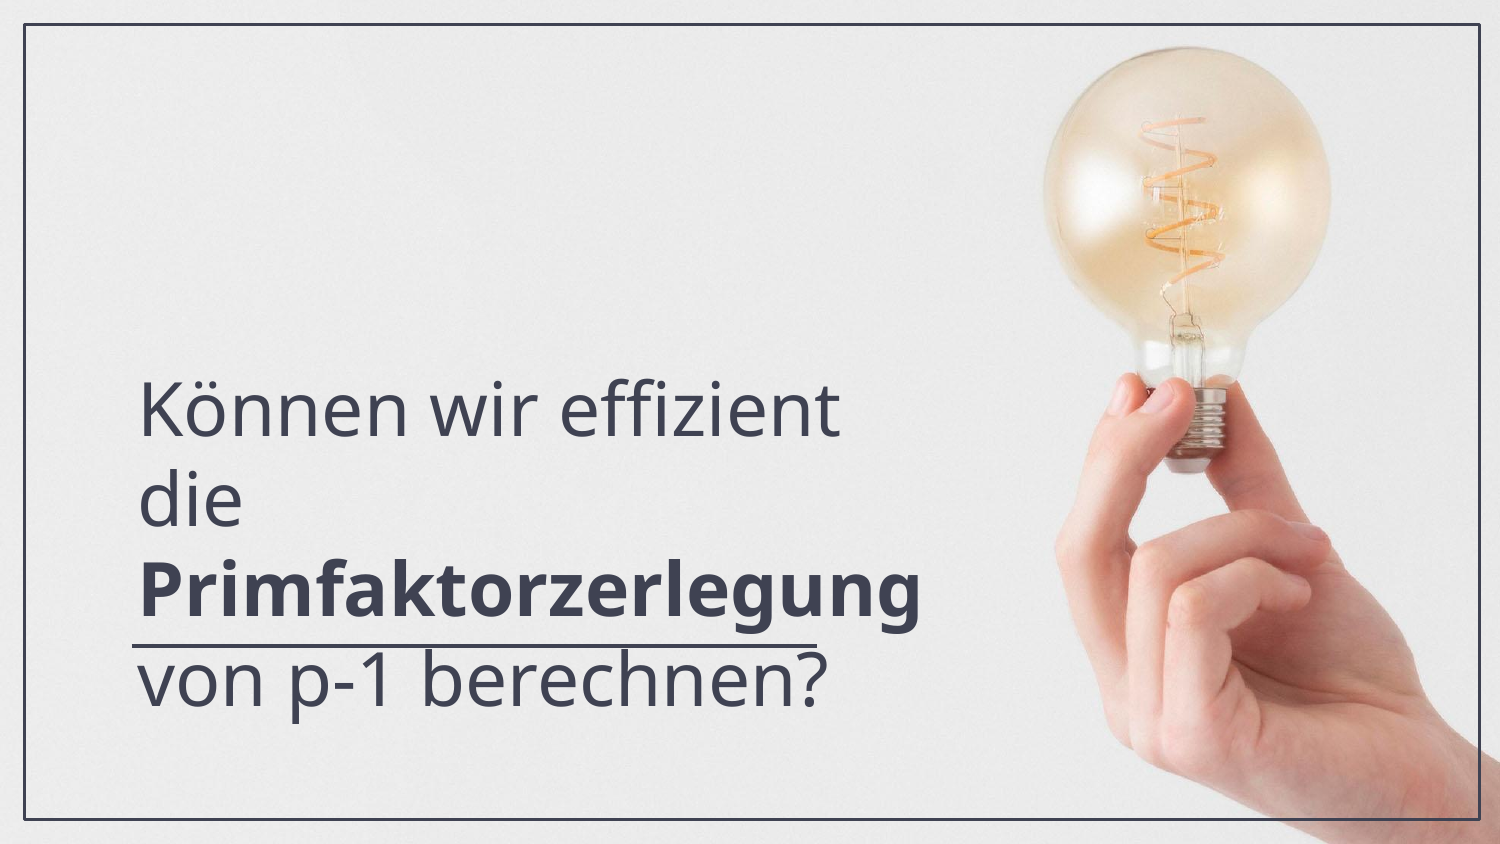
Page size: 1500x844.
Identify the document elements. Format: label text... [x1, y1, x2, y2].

picture [0, 0, 1500, 844]
title Können wir effizient die Primfaktorzerlegung von p-1 berechnen? [122, 346, 952, 725]
